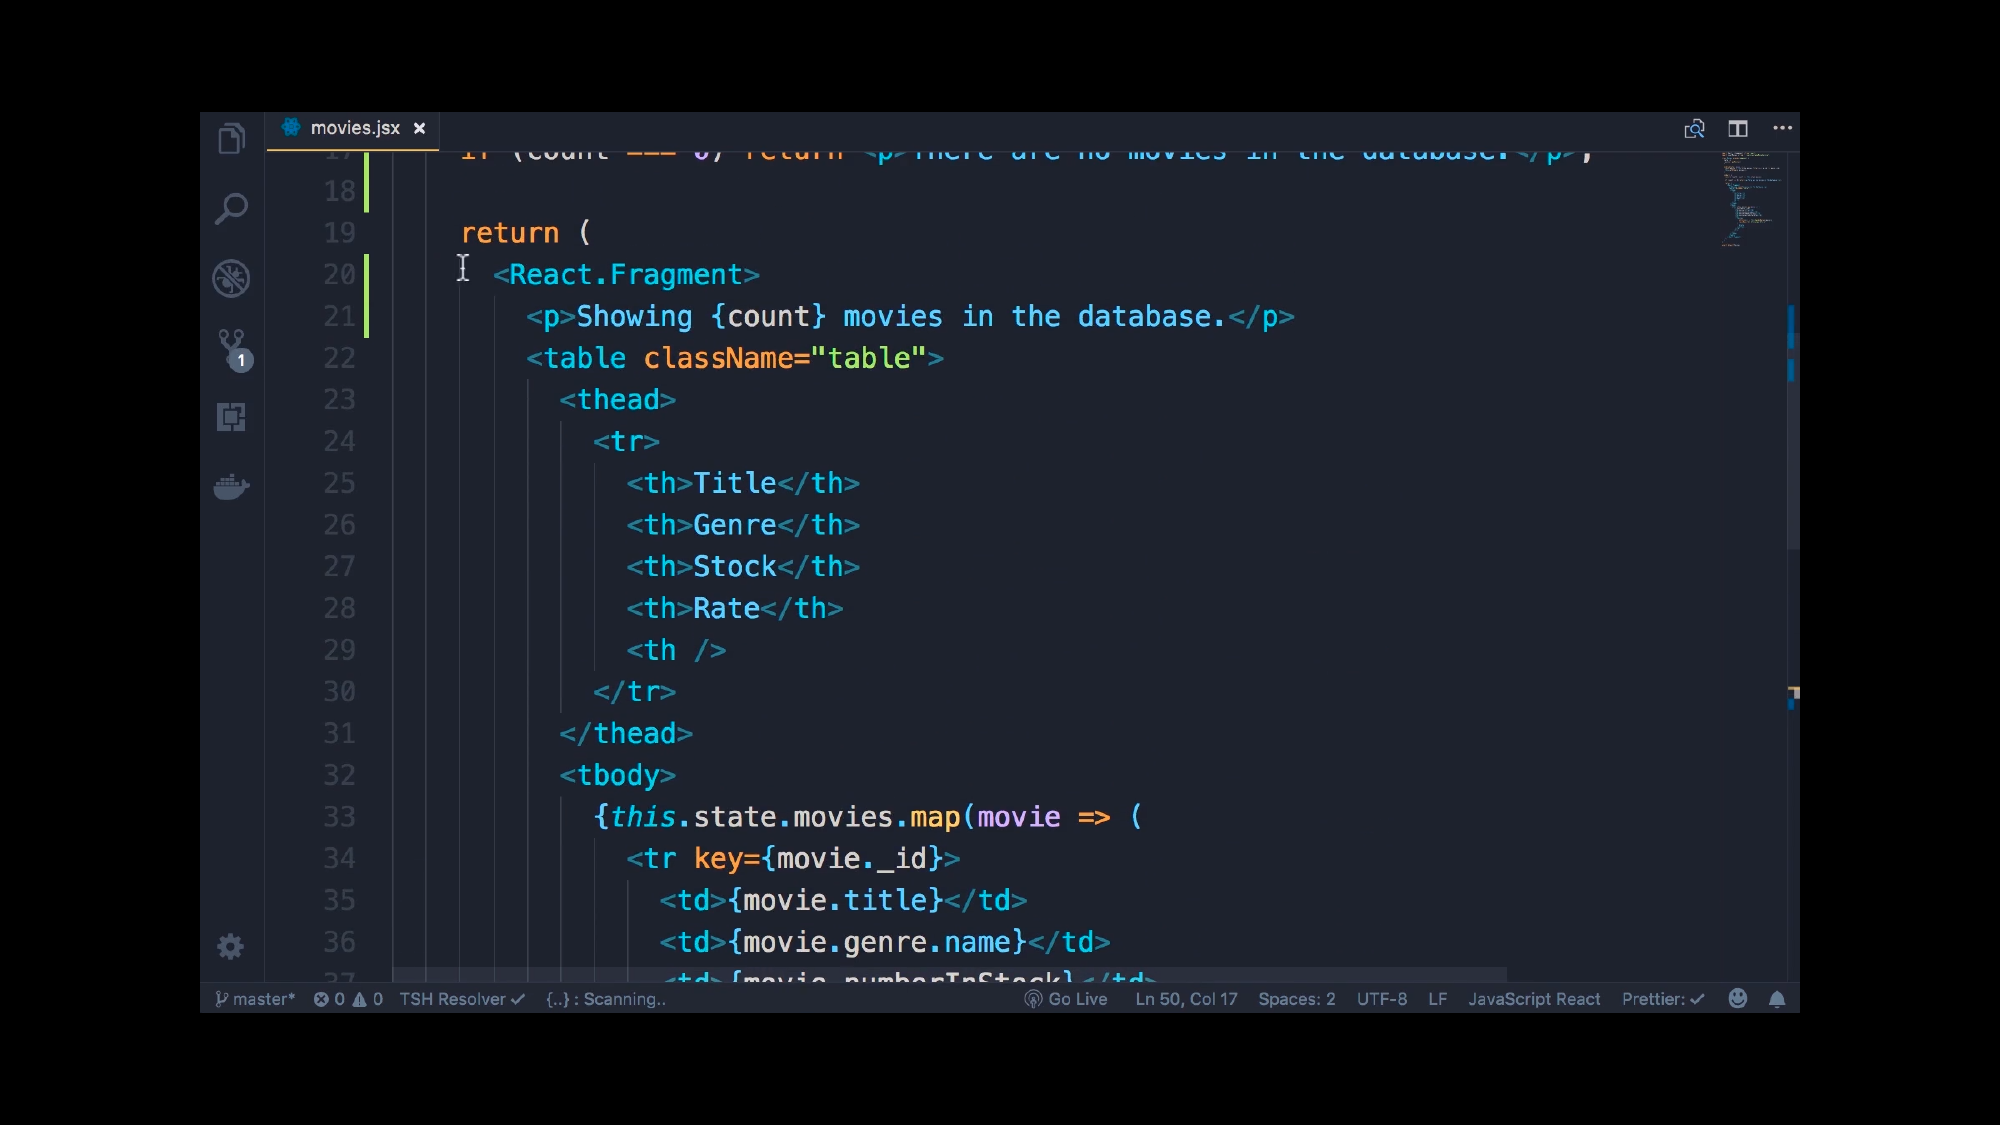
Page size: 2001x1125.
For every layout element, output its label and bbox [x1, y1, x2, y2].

picture [199, 112, 1800, 1013]
